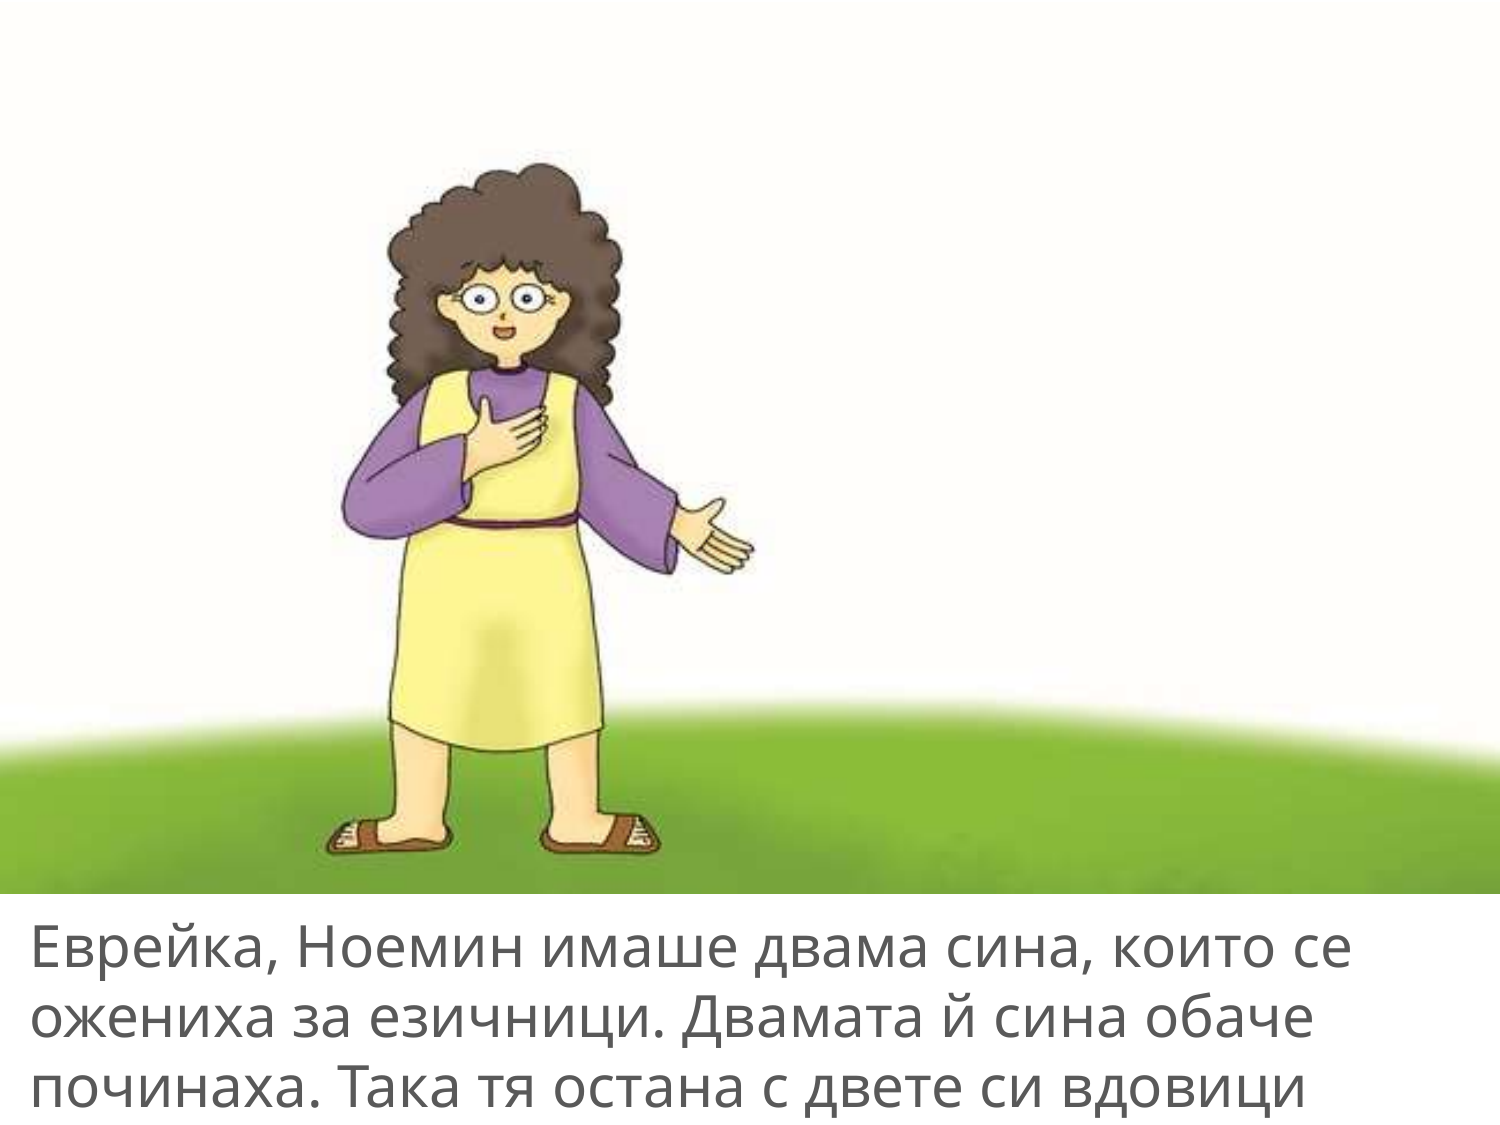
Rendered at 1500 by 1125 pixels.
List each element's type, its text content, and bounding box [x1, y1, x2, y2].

picture [0, 1, 1500, 894]
text_box Еврейка, Ноемин имаше двама сина, които се ожениха за езичници. Двамата й сина обаче починаха. Така тя остана с двете си вдовици снахи. [14, 901, 1486, 1125]
